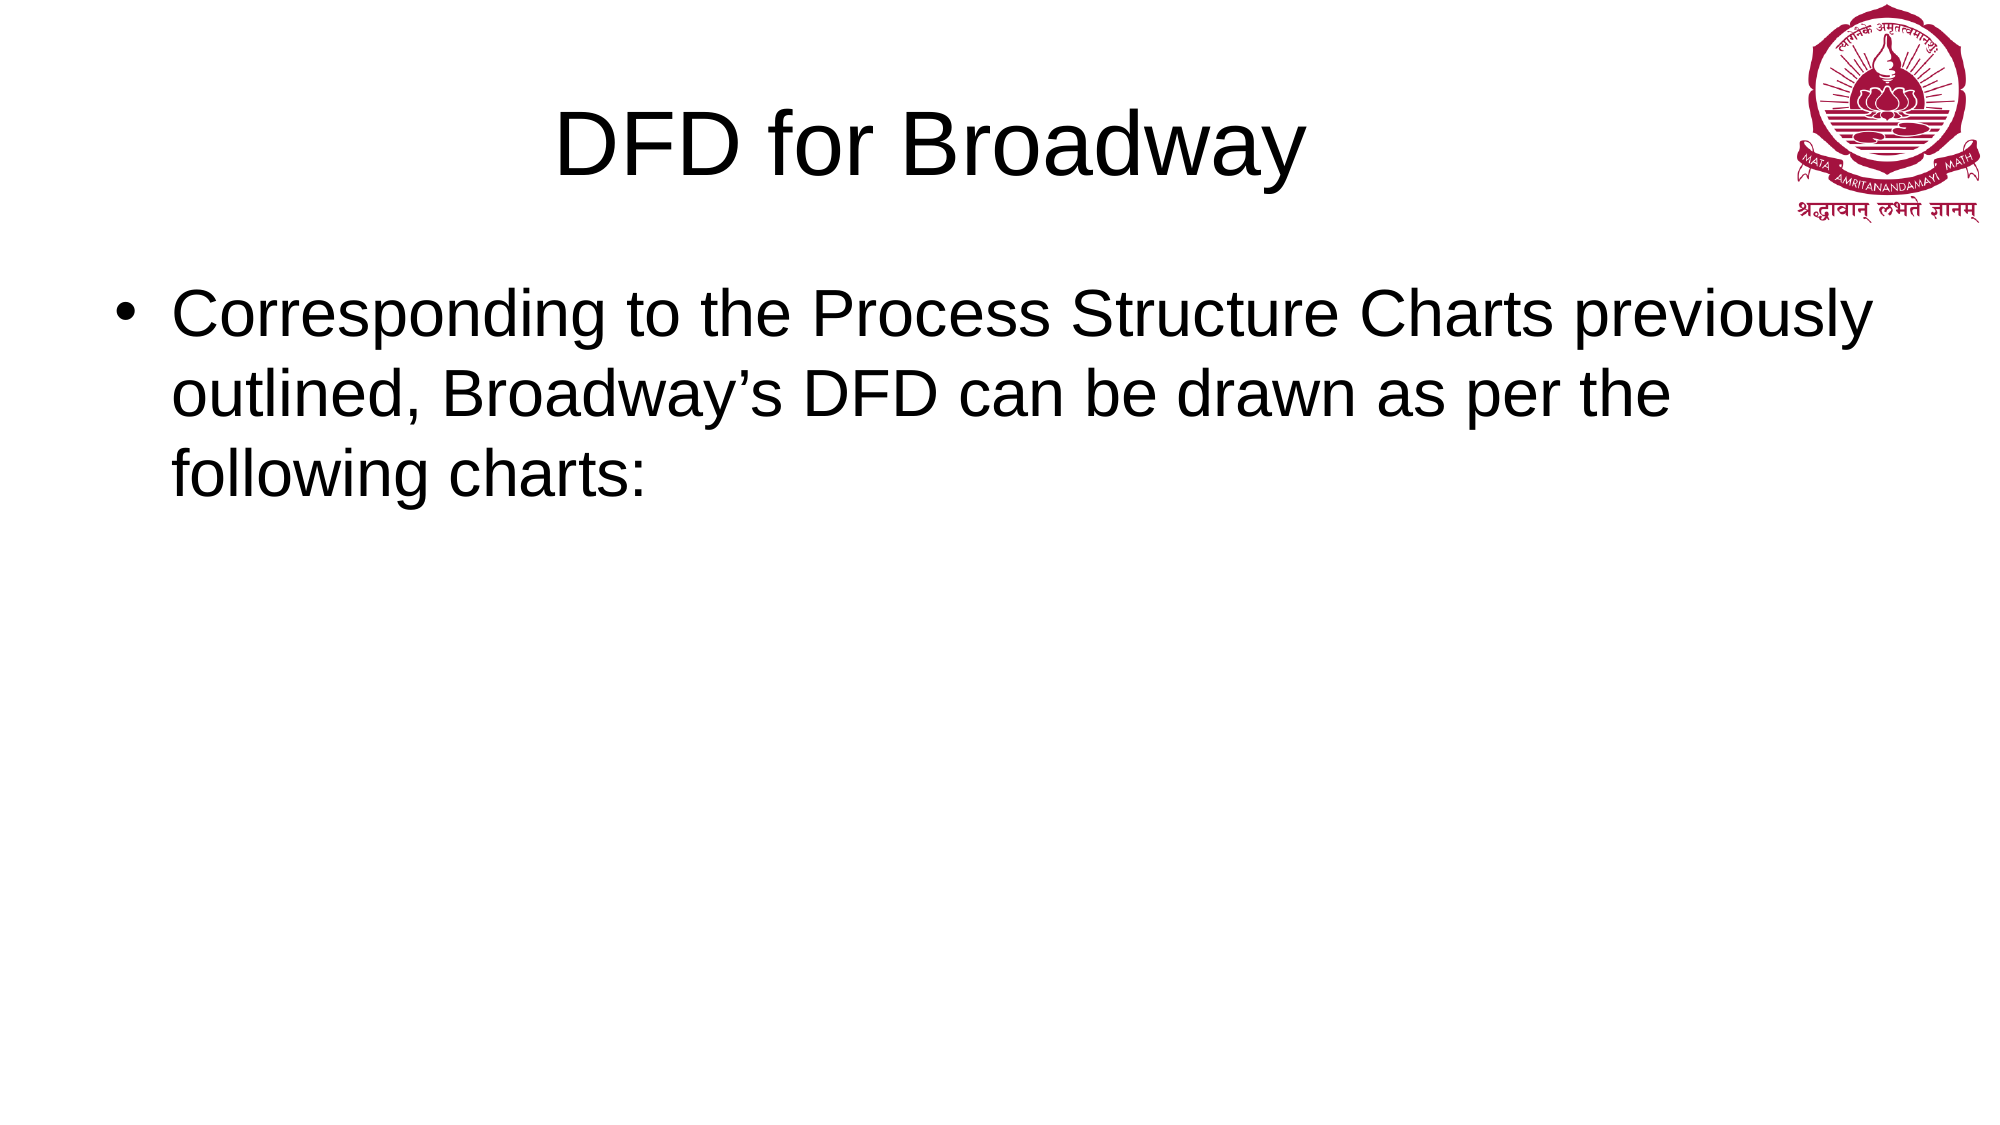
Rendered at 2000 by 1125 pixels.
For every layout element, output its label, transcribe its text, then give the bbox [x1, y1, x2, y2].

picture [1776, 1, 2000, 225]
list Corresponding to the Process Structure Charts previously outlined, Broadway’s DFD can be drawn as per the following charts: [99, 262, 1900, 1005]
title DFD for Broadway [99, 45, 1763, 233]
